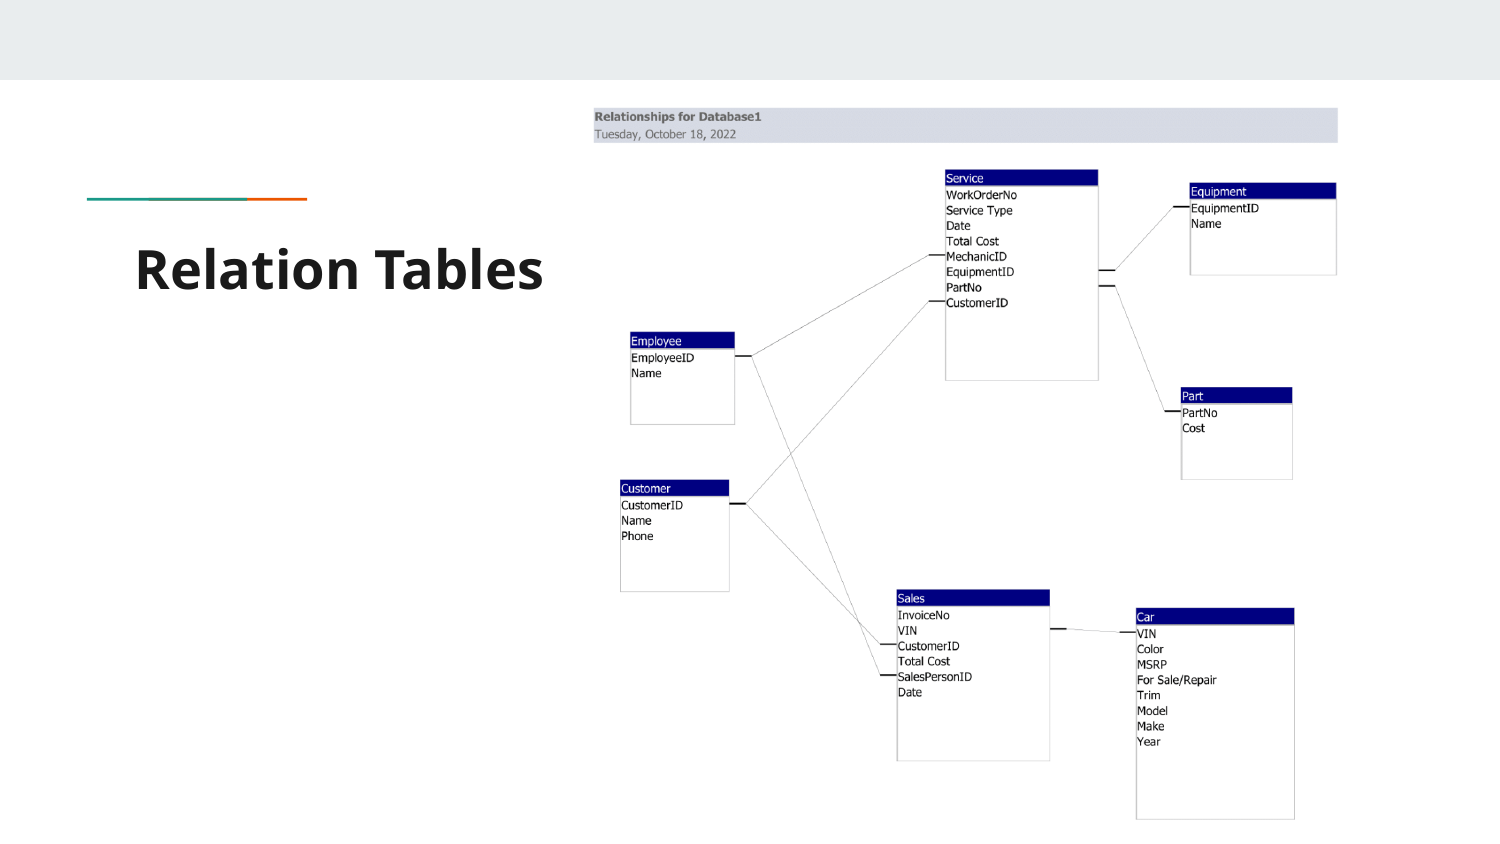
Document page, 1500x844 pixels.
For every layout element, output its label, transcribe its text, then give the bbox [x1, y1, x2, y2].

title Relation Tables [119, 216, 562, 443]
picture [567, 81, 1467, 844]
